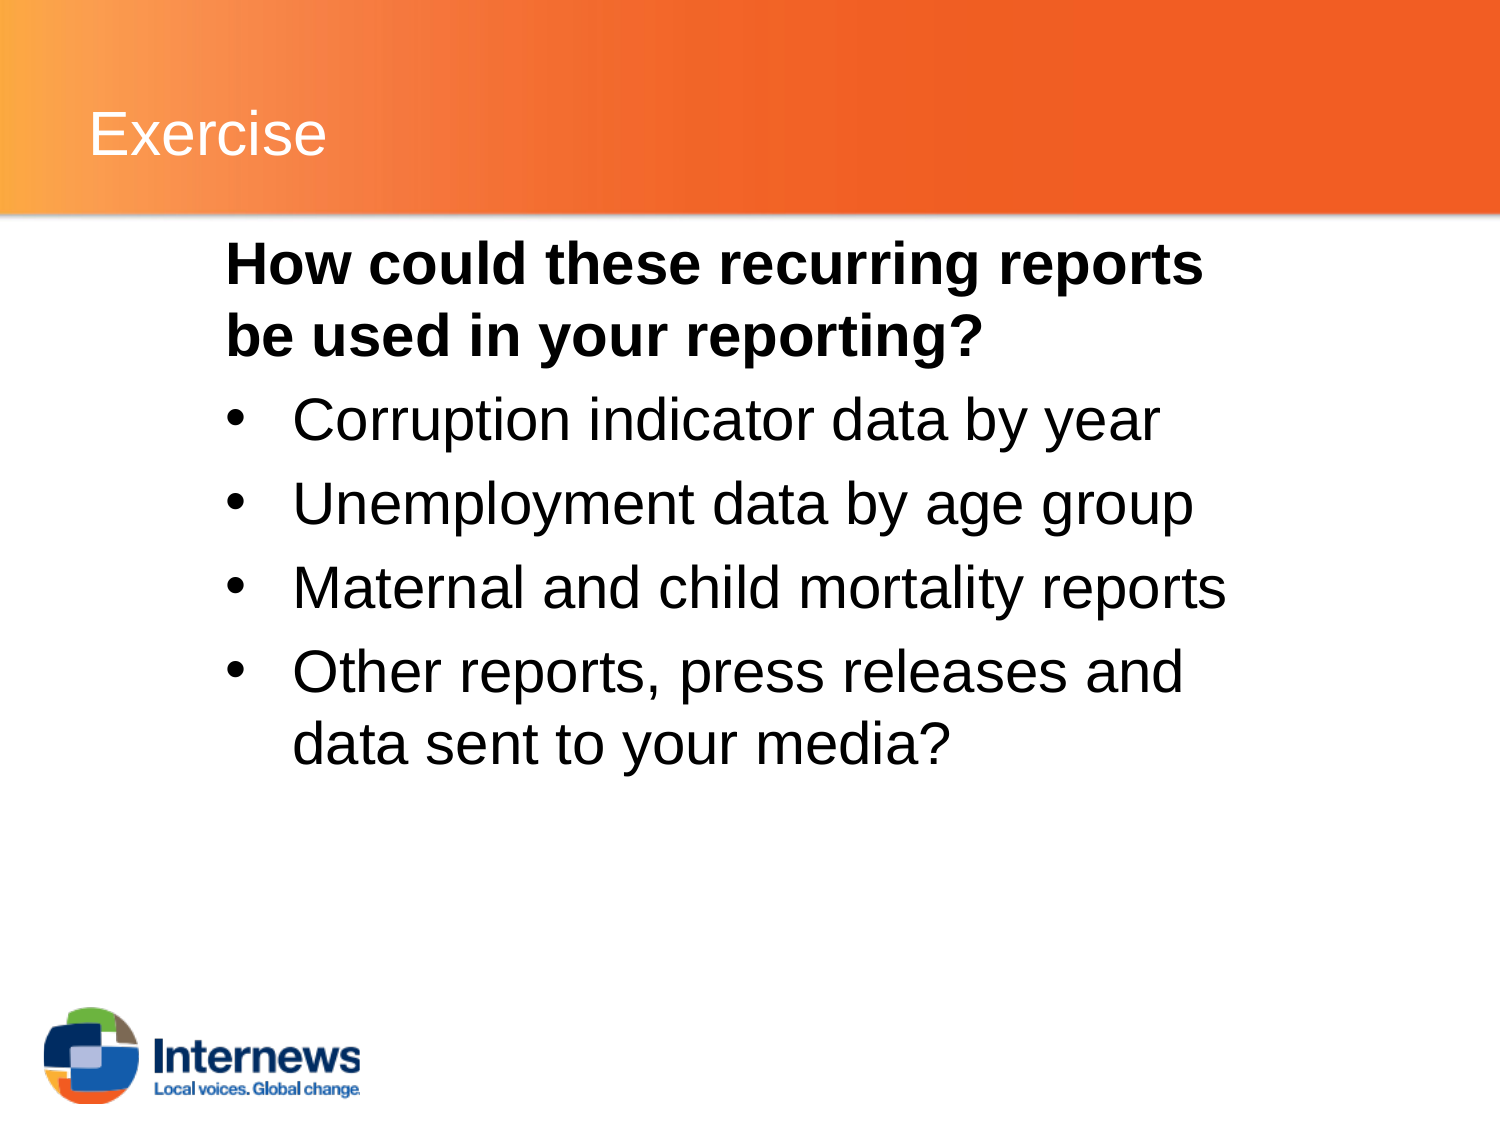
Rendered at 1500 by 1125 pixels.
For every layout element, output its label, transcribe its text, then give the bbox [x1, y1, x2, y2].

picture [0, 0, 1500, 252]
title Exercise [73, 36, 1157, 224]
list How could these recurring reports be used in your reporting? Corruption indicator data by year Unemployment data by age group Maternal and child mortality reports Other reports, press releases and data sent to your media? [142, 216, 1287, 998]
